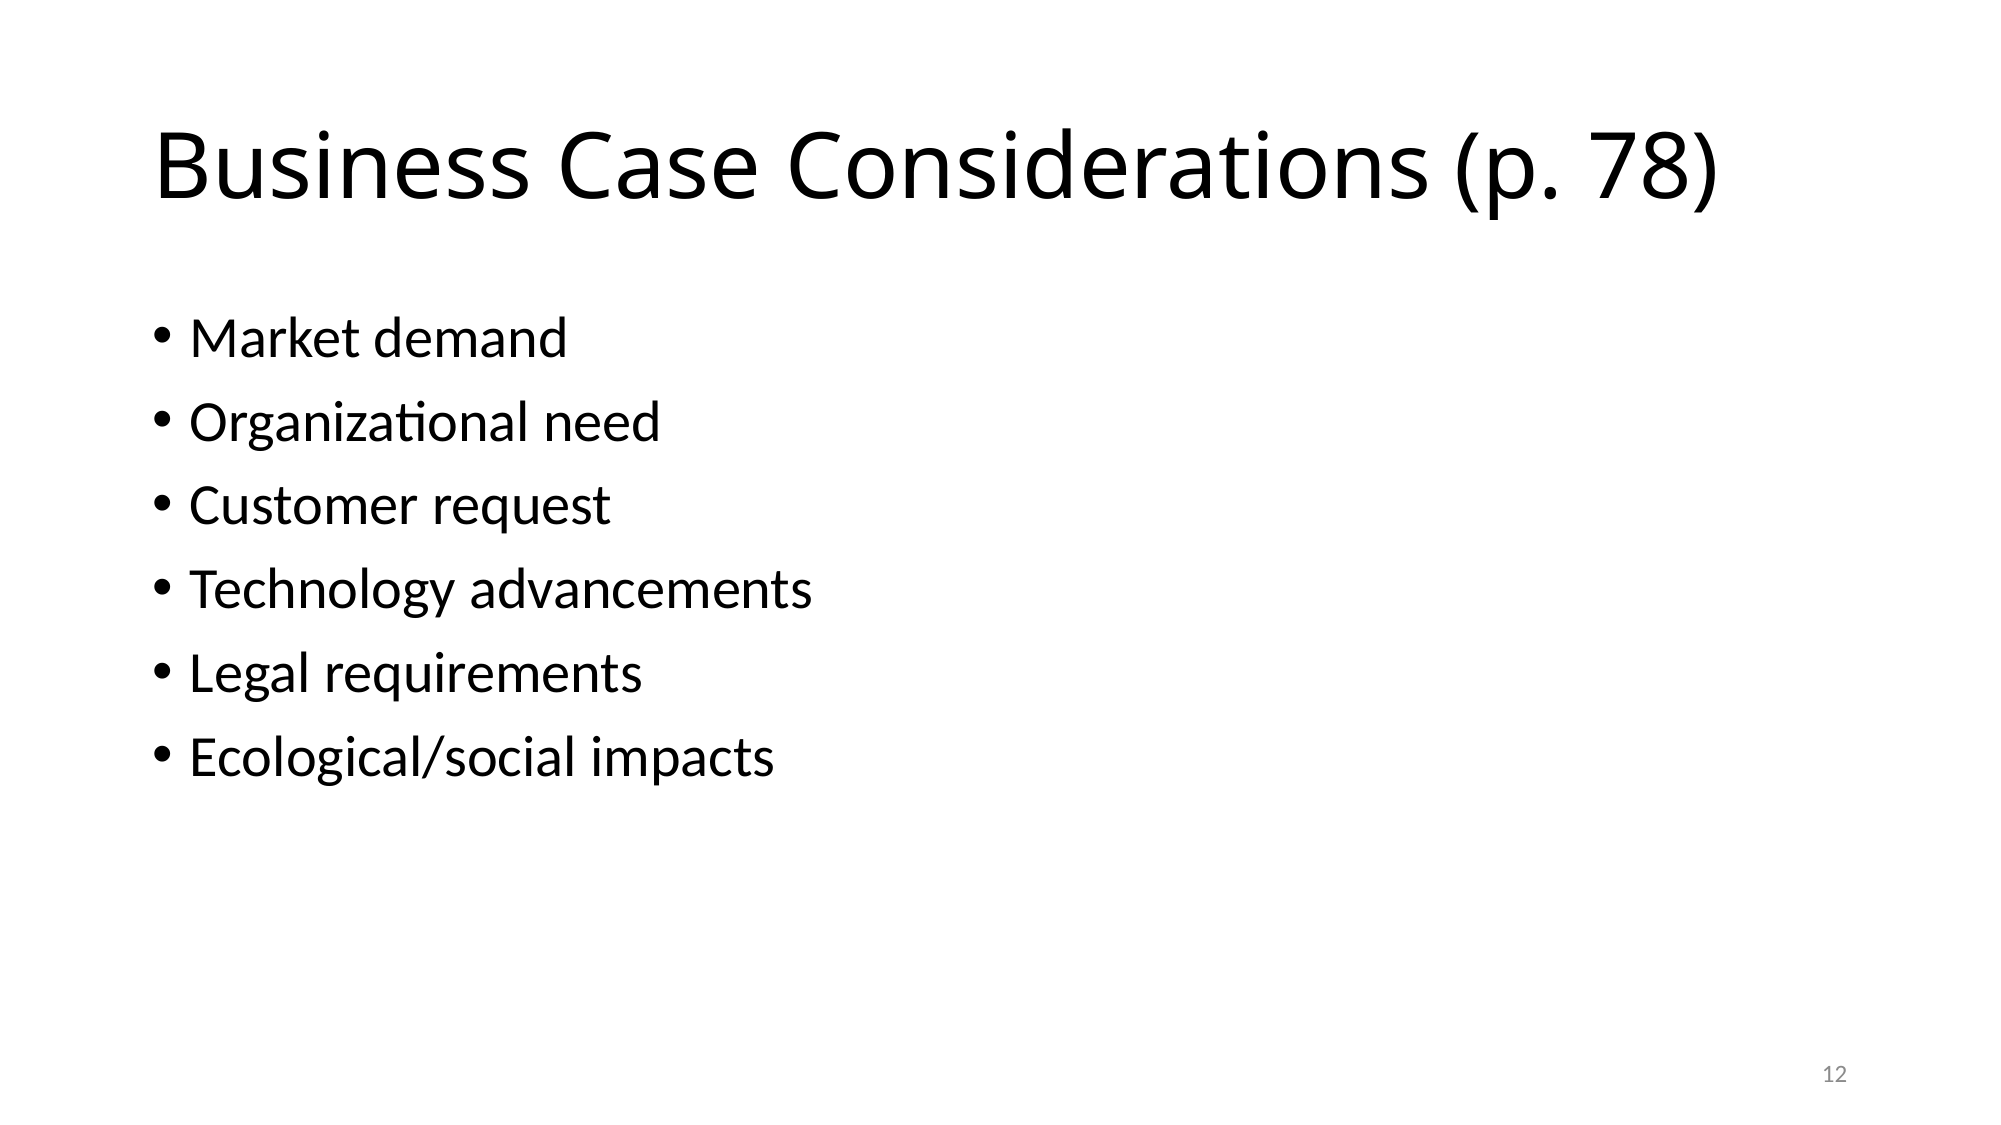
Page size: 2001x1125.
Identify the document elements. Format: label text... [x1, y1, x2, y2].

list Market demand Organizational need Customer request Technology advancements Legal requirements Ecological/social impacts [137, 299, 1863, 1014]
slide_number 12 [1412, 1042, 1863, 1103]
title Business Case Considerations (p. 78) [137, 59, 1863, 278]
